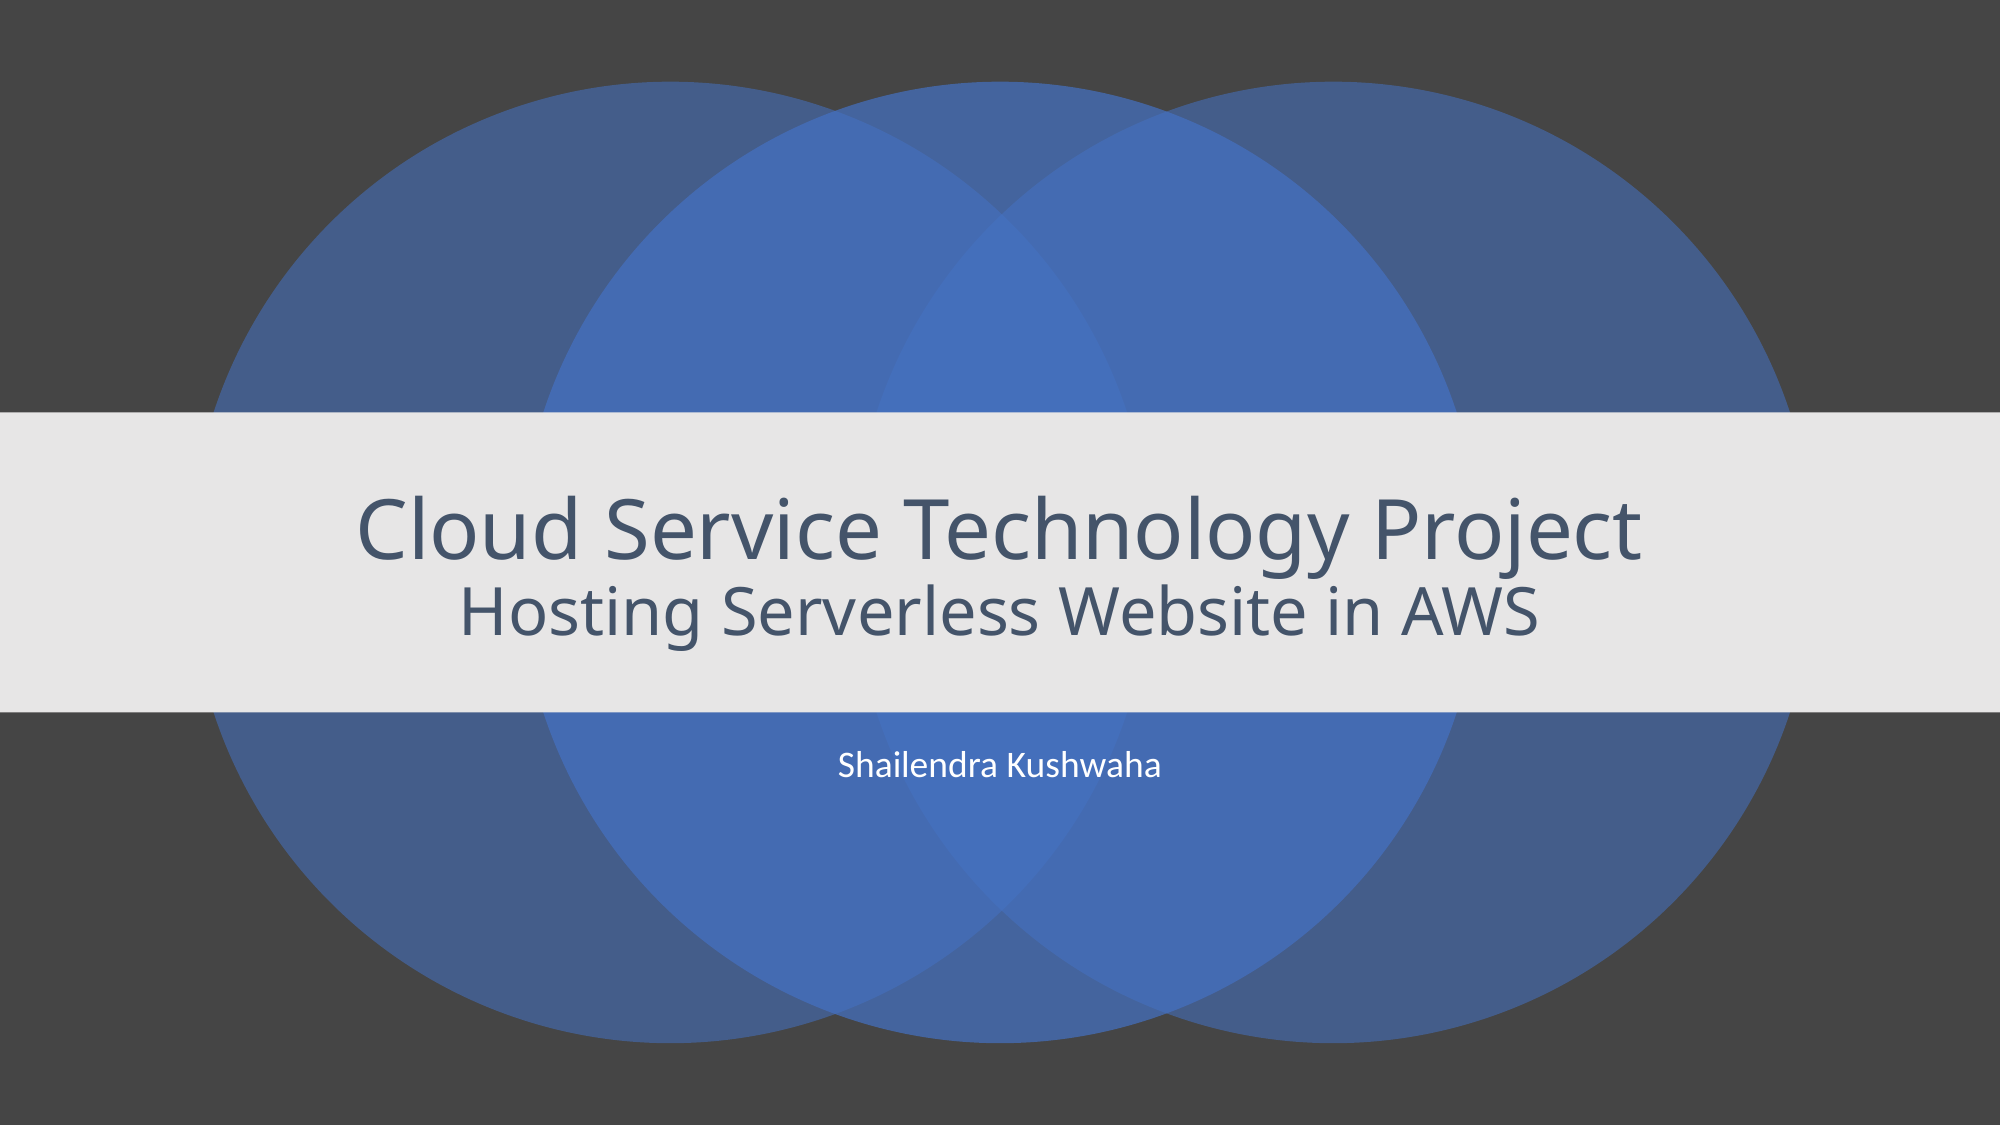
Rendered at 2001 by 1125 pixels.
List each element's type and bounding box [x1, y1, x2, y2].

text_box [0, 411, 189, 713]
text_box [1814, 411, 2000, 713]
text_box [189, 81, 1814, 1044]
